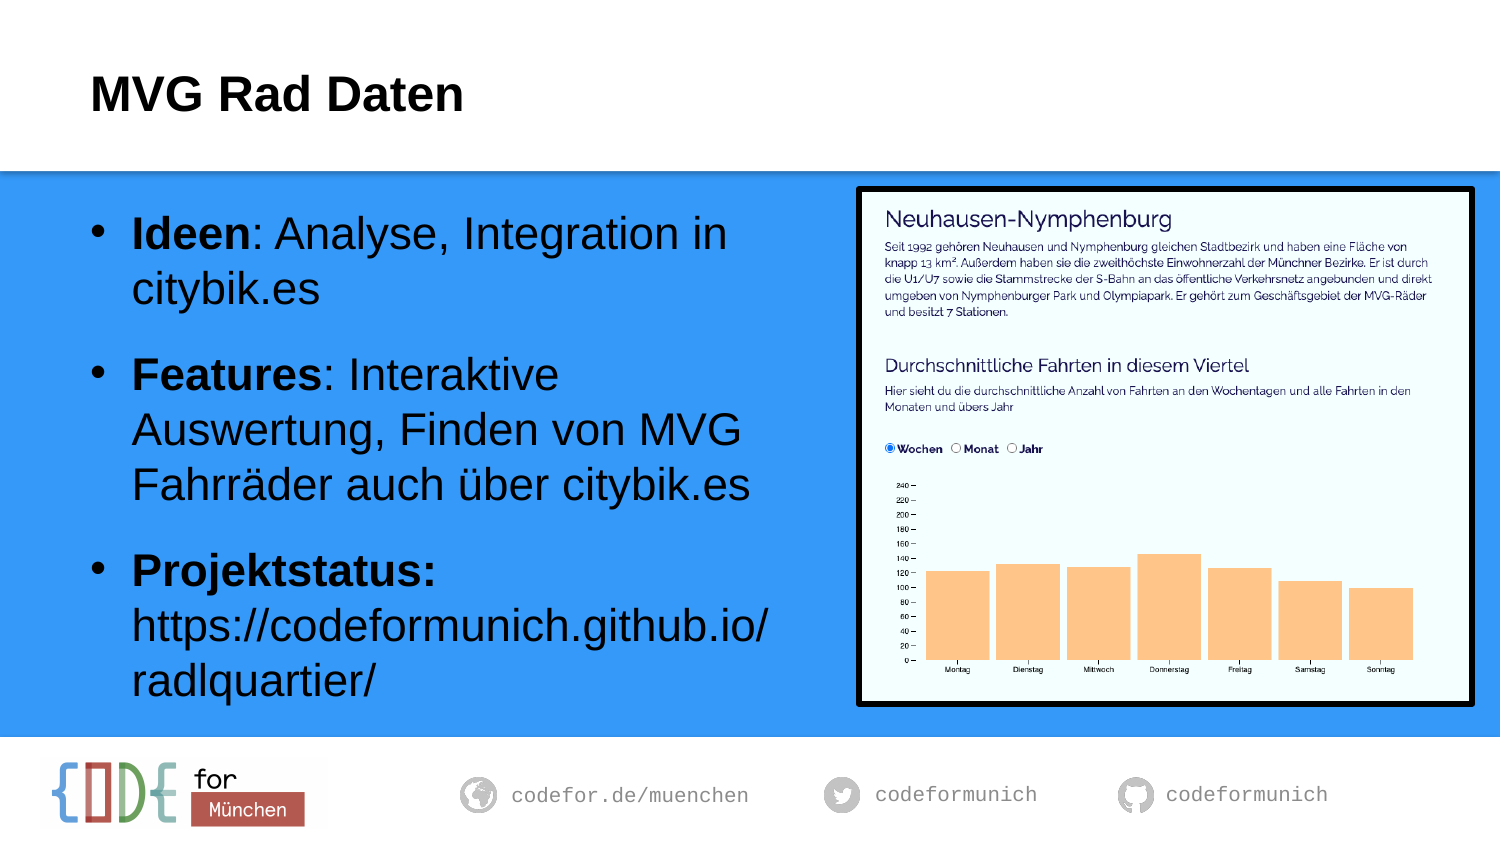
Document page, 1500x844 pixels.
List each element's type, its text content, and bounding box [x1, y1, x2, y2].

picture [861, 192, 1470, 701]
list Ideen: Analyse, Integration in citybik.es Features: Interaktive Auswertung, Finden von MVG Fahrräder auch über citybik.es Projektstatus: https://codeformunich.github.io/radlquartier/ [75, 192, 795, 717]
title MVG Rad Daten [75, 27, 1425, 157]
picture [40, 757, 328, 829]
picture [1118, 777, 1154, 813]
picture [824, 777, 860, 813]
picture [460, 777, 497, 813]
